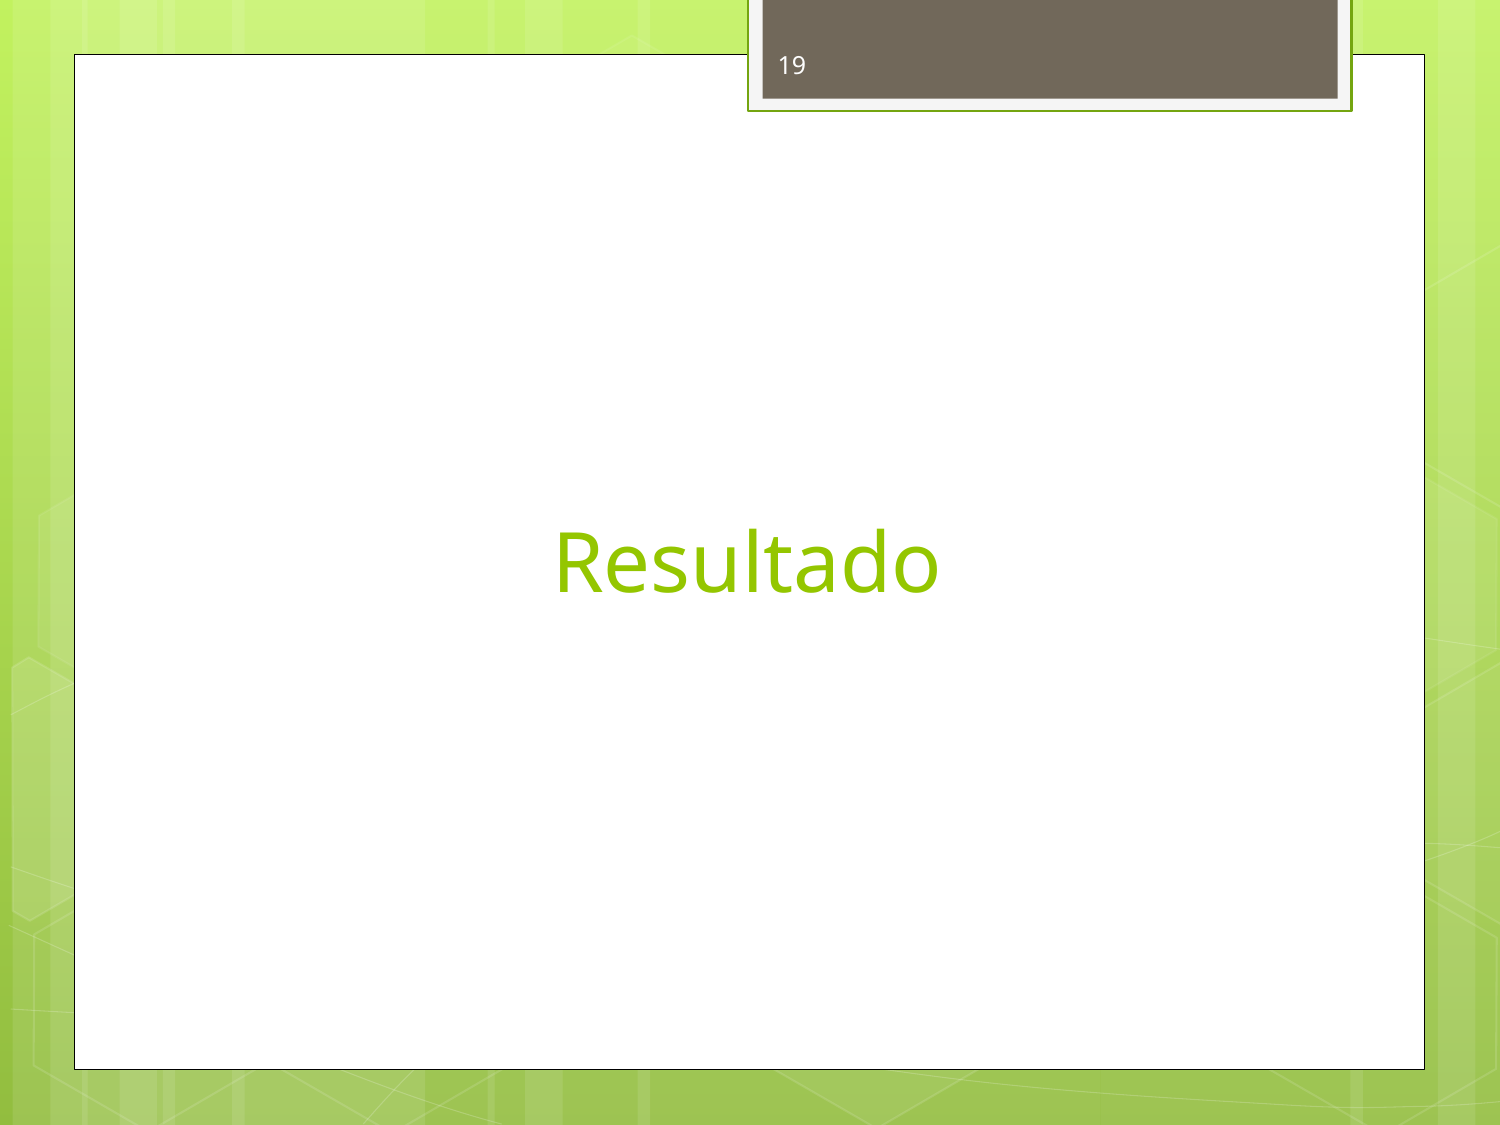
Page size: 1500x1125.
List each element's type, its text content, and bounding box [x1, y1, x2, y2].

title Resultado [171, 428, 1324, 617]
slide_number 18 [762, 36, 982, 97]
